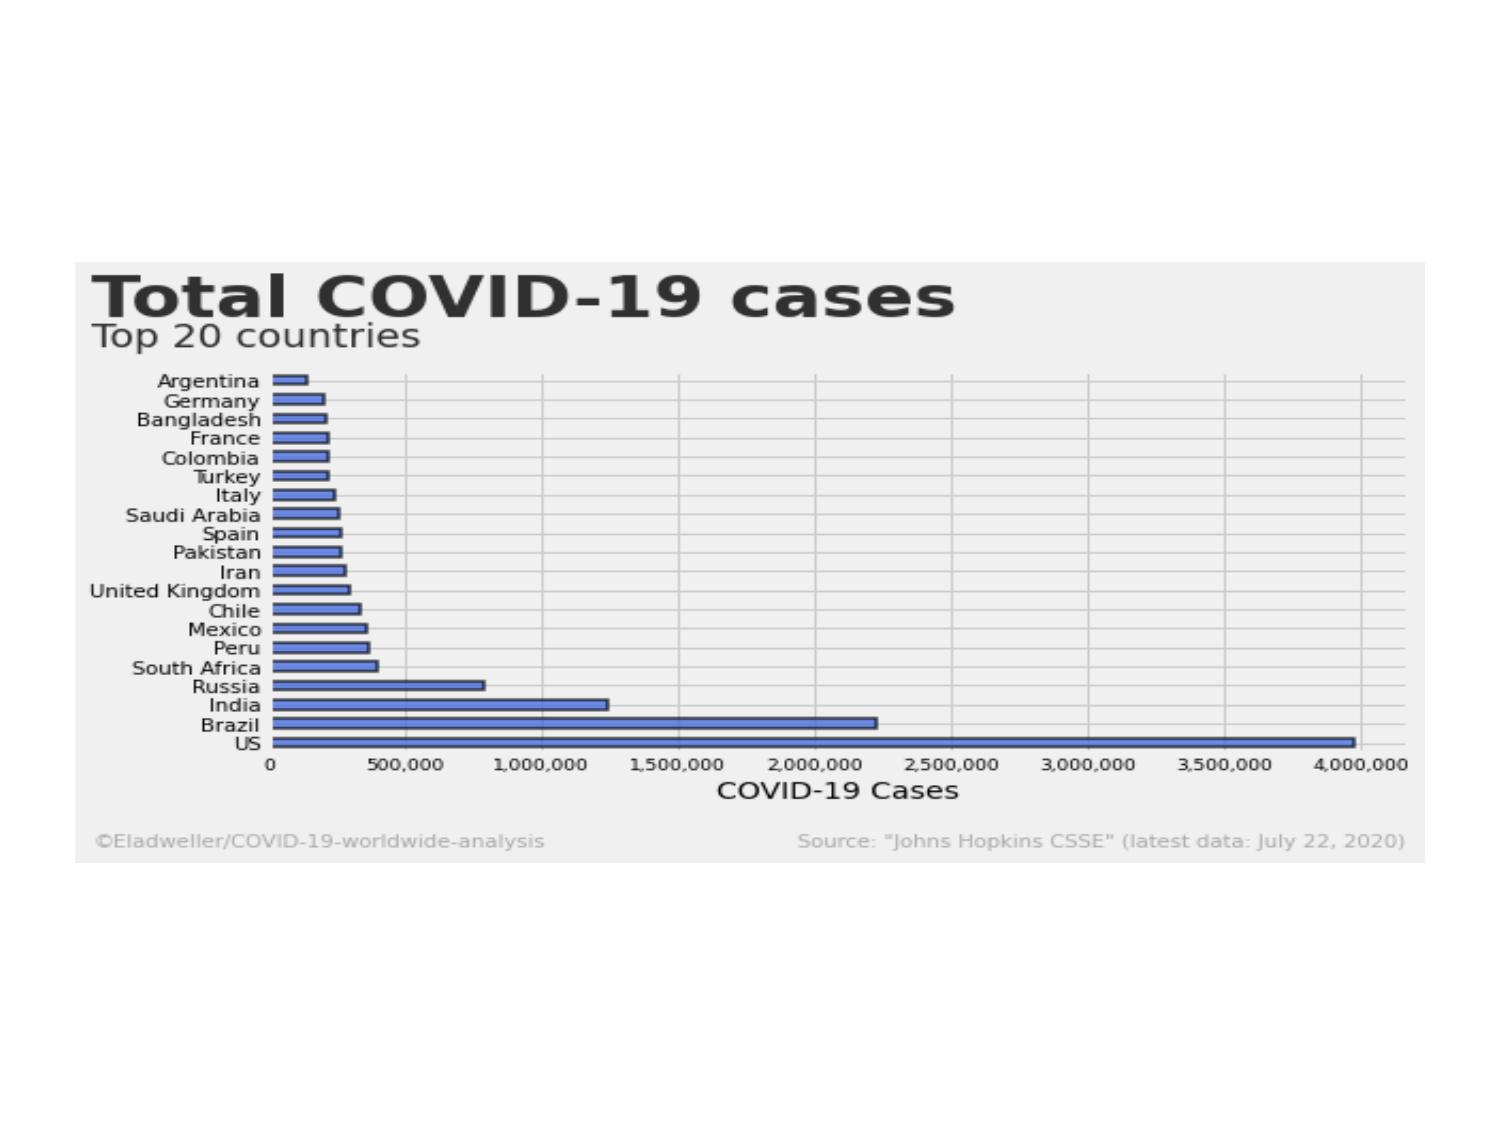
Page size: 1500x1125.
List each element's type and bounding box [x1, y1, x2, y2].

picture [74, 262, 1426, 863]
